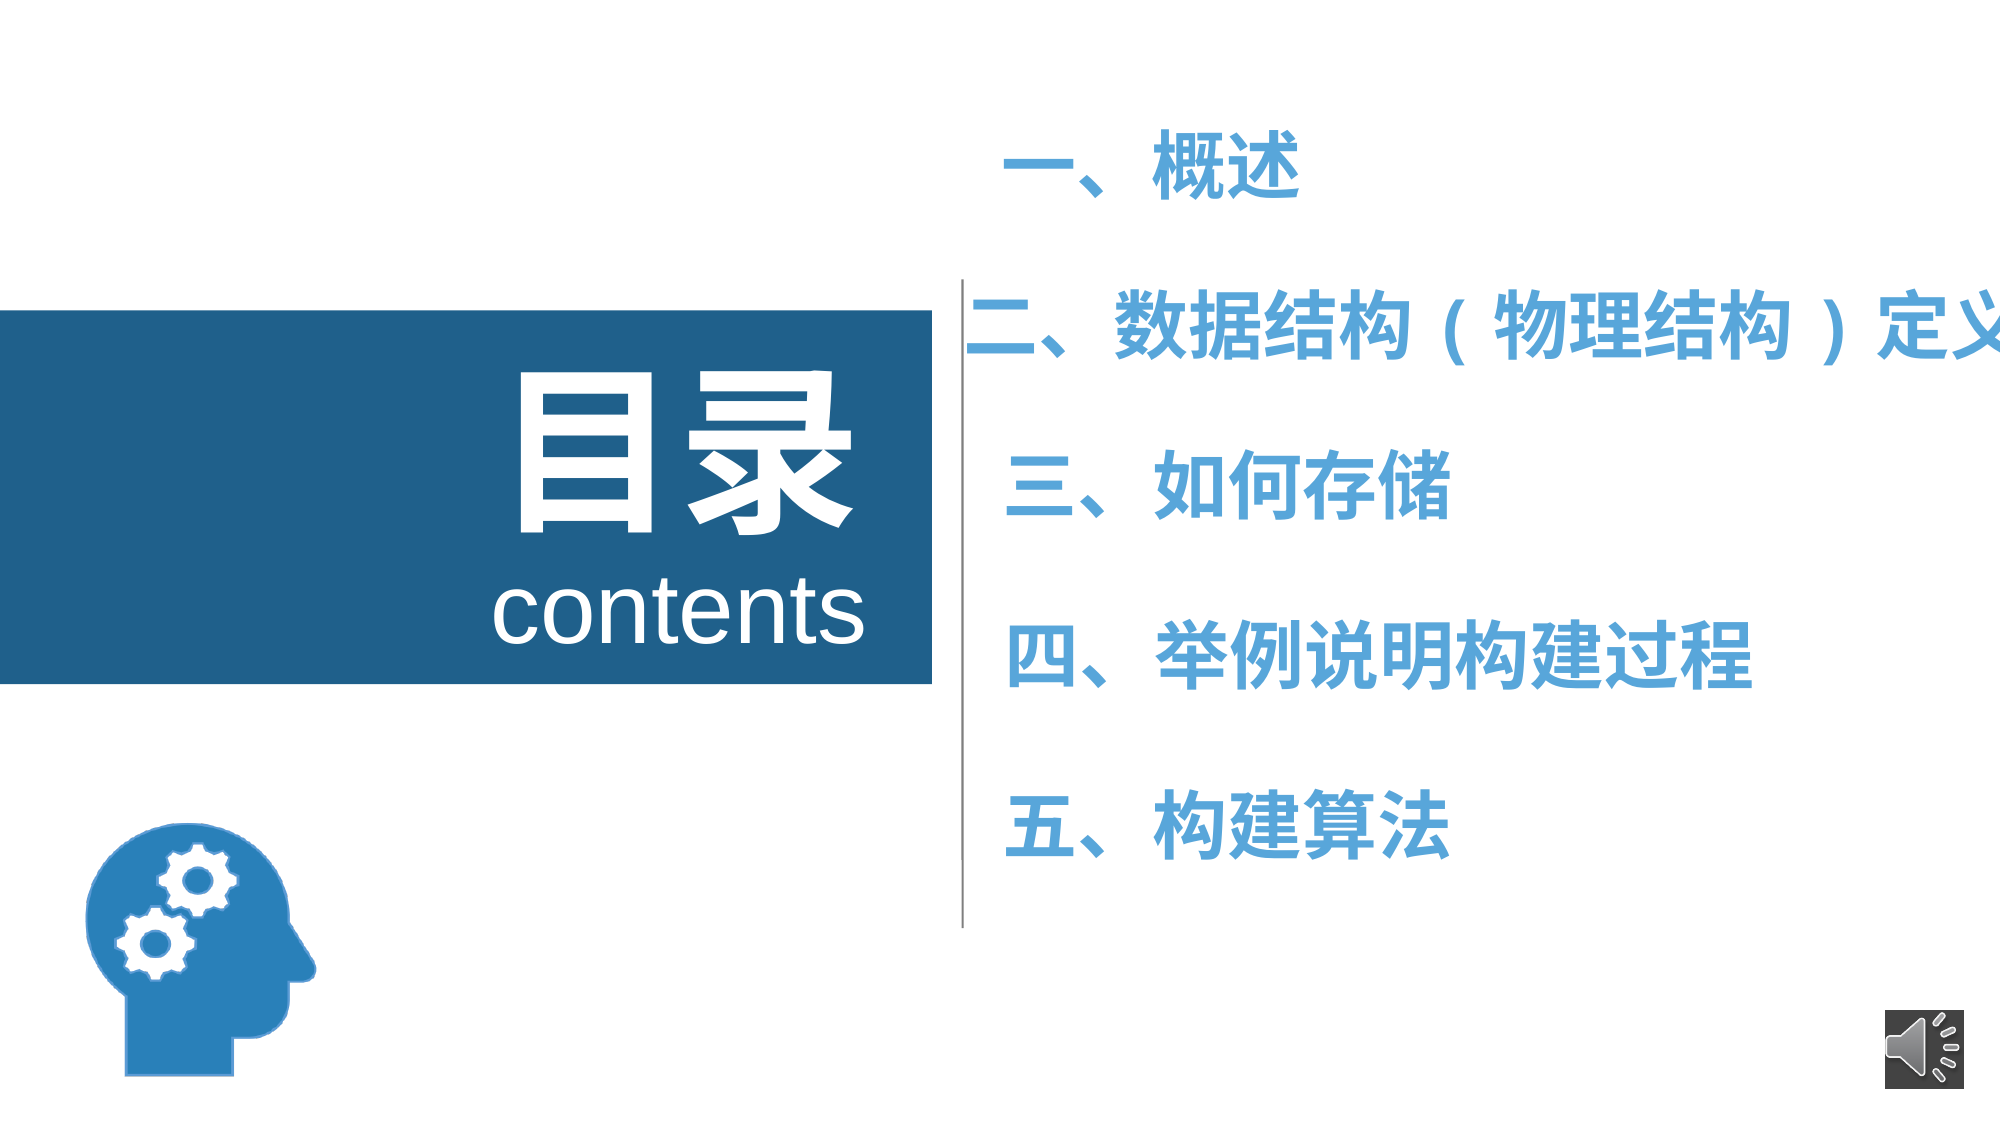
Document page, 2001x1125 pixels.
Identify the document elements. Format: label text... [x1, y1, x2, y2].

text_box 三、如何存储 [1002, 438, 1453, 529]
text_box 一、概述 [1001, 118, 1302, 209]
text_box 四、举例说明构建过程 [1004, 608, 1756, 699]
text_box 二、数据结构(物理结构)定义 [963, 278, 2000, 369]
text_box contents [490, 543, 868, 664]
picture [1884, 1009, 1965, 1090]
text_box [0, 310, 932, 685]
text_box 五、构建算法 [1002, 779, 1454, 870]
text_box 目录 [495, 335, 863, 555]
picture [39, 806, 362, 1105]
